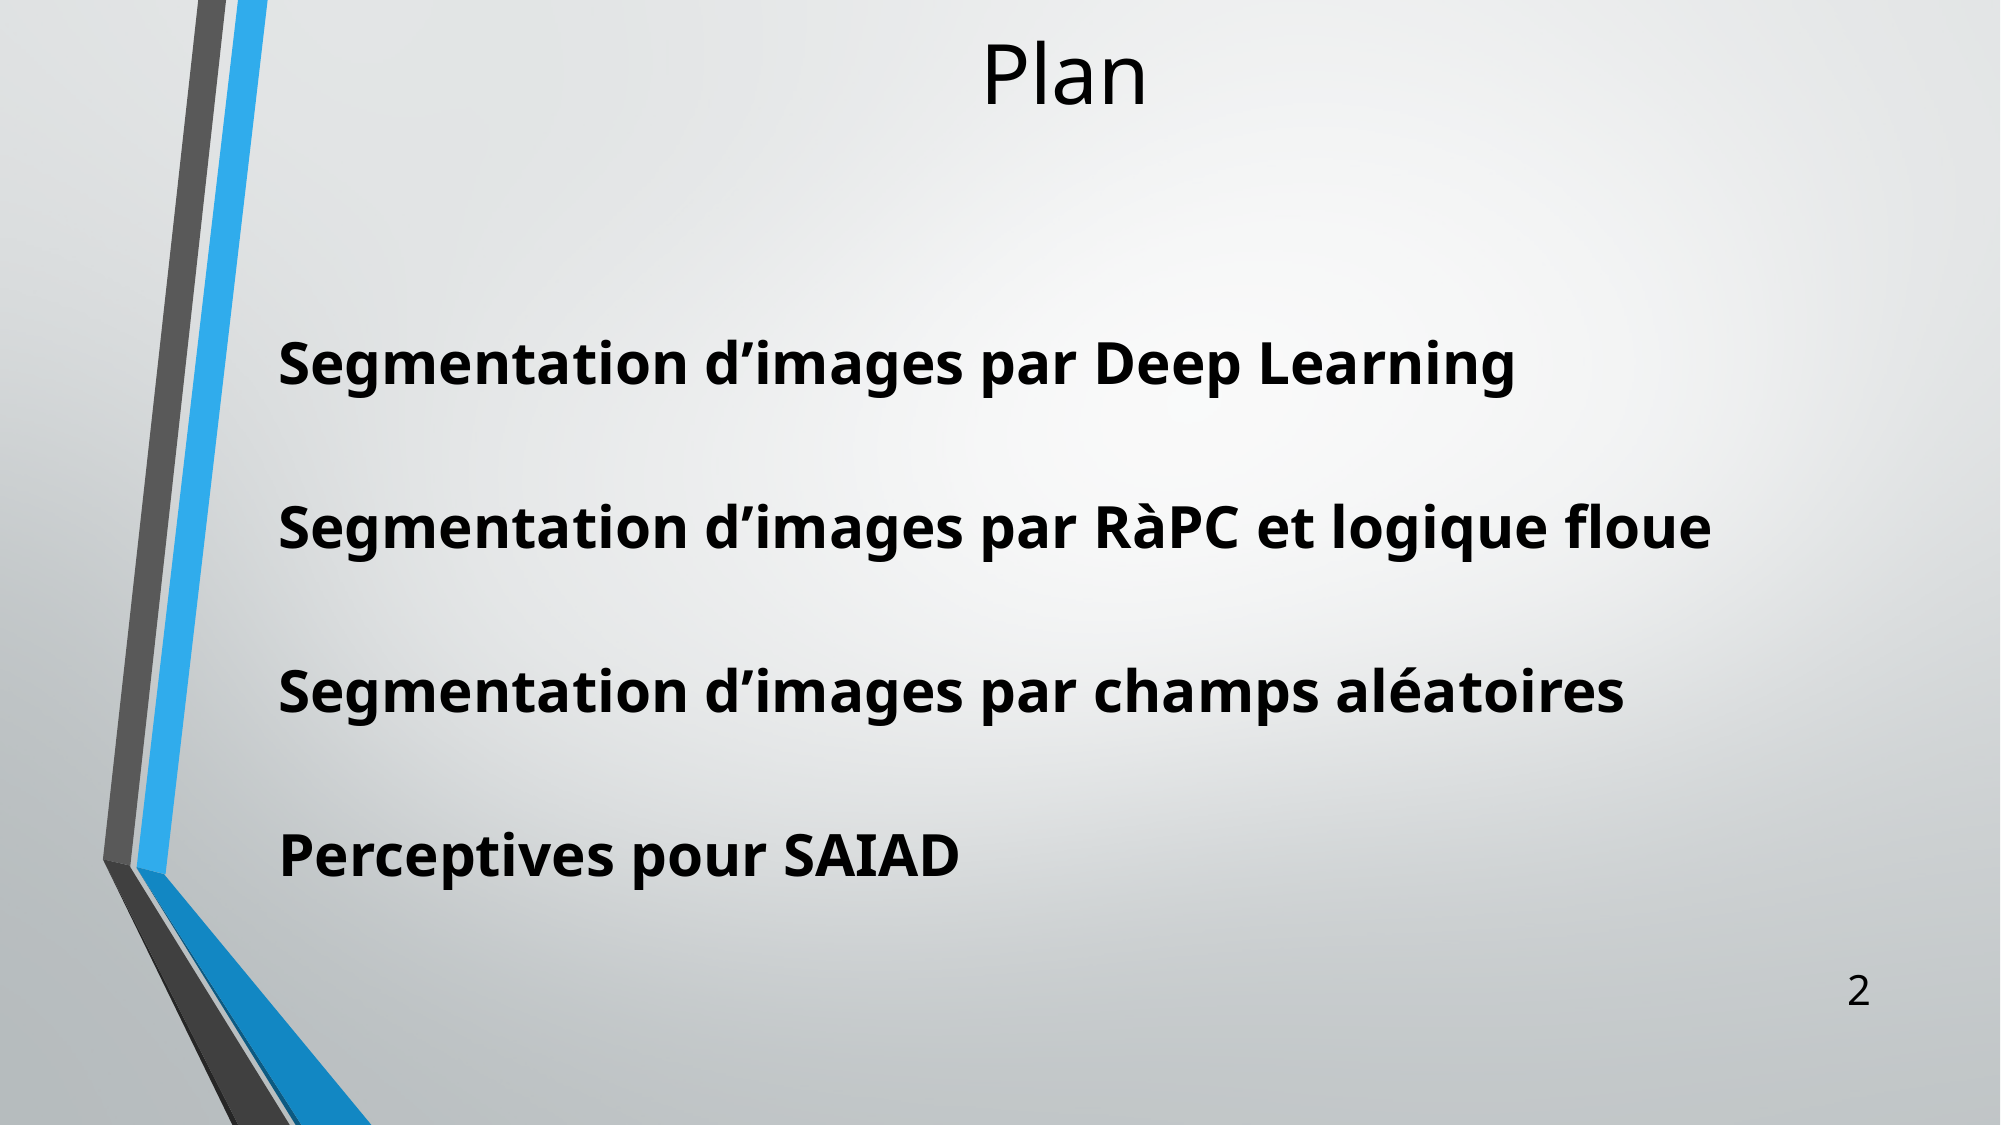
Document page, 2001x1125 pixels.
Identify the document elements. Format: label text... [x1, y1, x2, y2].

title Plan [243, 0, 1887, 144]
slide_number 2 [1796, 962, 1887, 1023]
list Segmentation d’images par Deep Learning Segmentation d’images par RàPC et logique floue Segmentation d’images par champs aléatoires Perceptives pour SAIAD [263, 248, 1907, 944]
